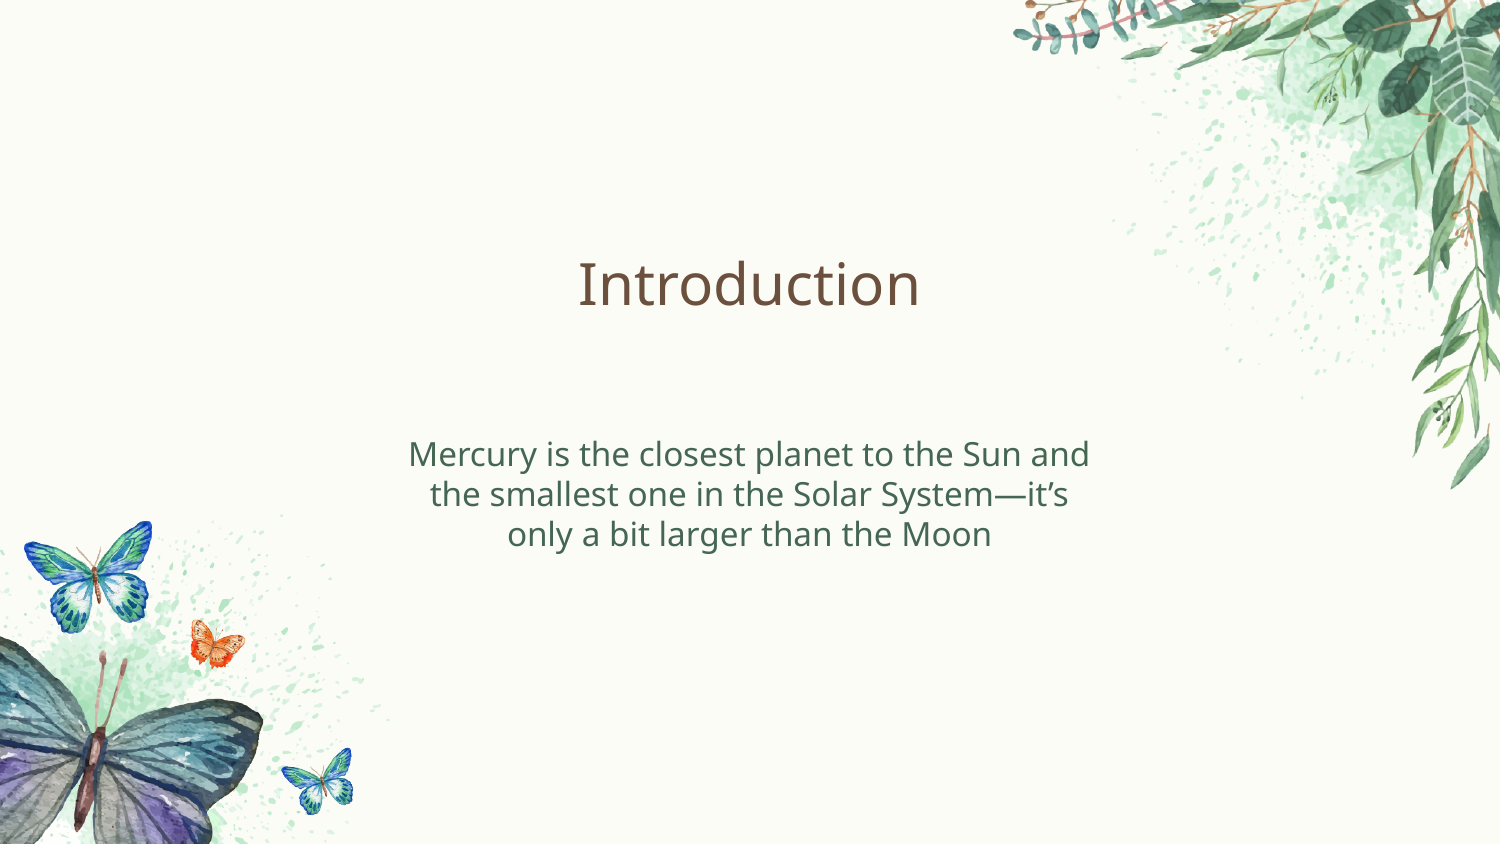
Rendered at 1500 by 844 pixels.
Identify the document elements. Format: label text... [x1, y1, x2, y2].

picture [981, 0, 1500, 543]
title Introduction [384, 232, 1116, 327]
picture [0, 501, 399, 844]
list Mercury is the closest planet to the Sun and the smallest one in the Solar System—it’s only a bit larger than the Moon [384, 368, 1115, 618]
